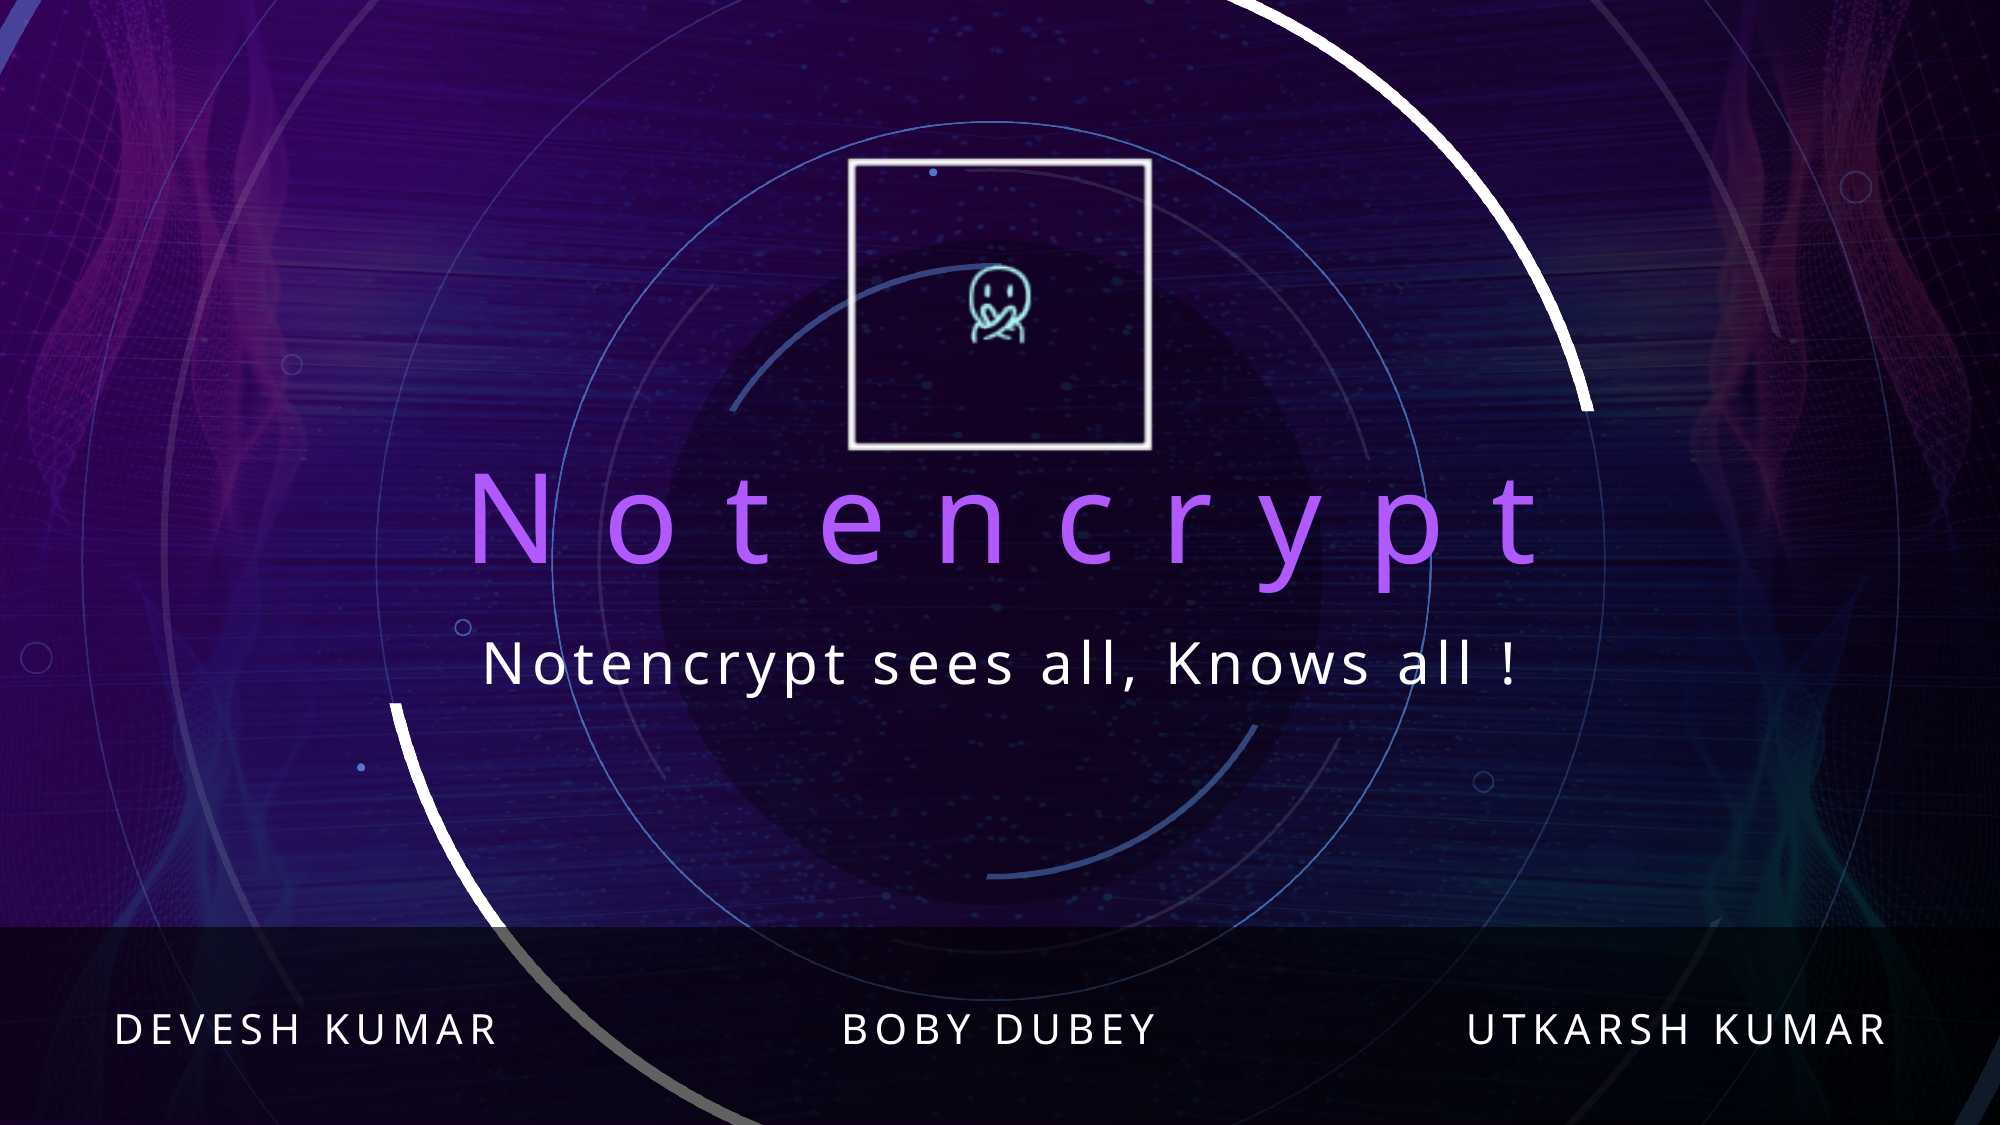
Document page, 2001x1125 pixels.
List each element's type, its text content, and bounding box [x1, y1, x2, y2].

title Notencrypt [0, 414, 2000, 583]
picture [0, 0, 2000, 486]
list DEVESH KUMAR BOBY DUBEY UTKARSH KUMAR [0, 927, 2000, 1125]
subtitle Notencrypt sees all, Knows all ! [0, 583, 2000, 712]
picture [0, 712, 2000, 927]
